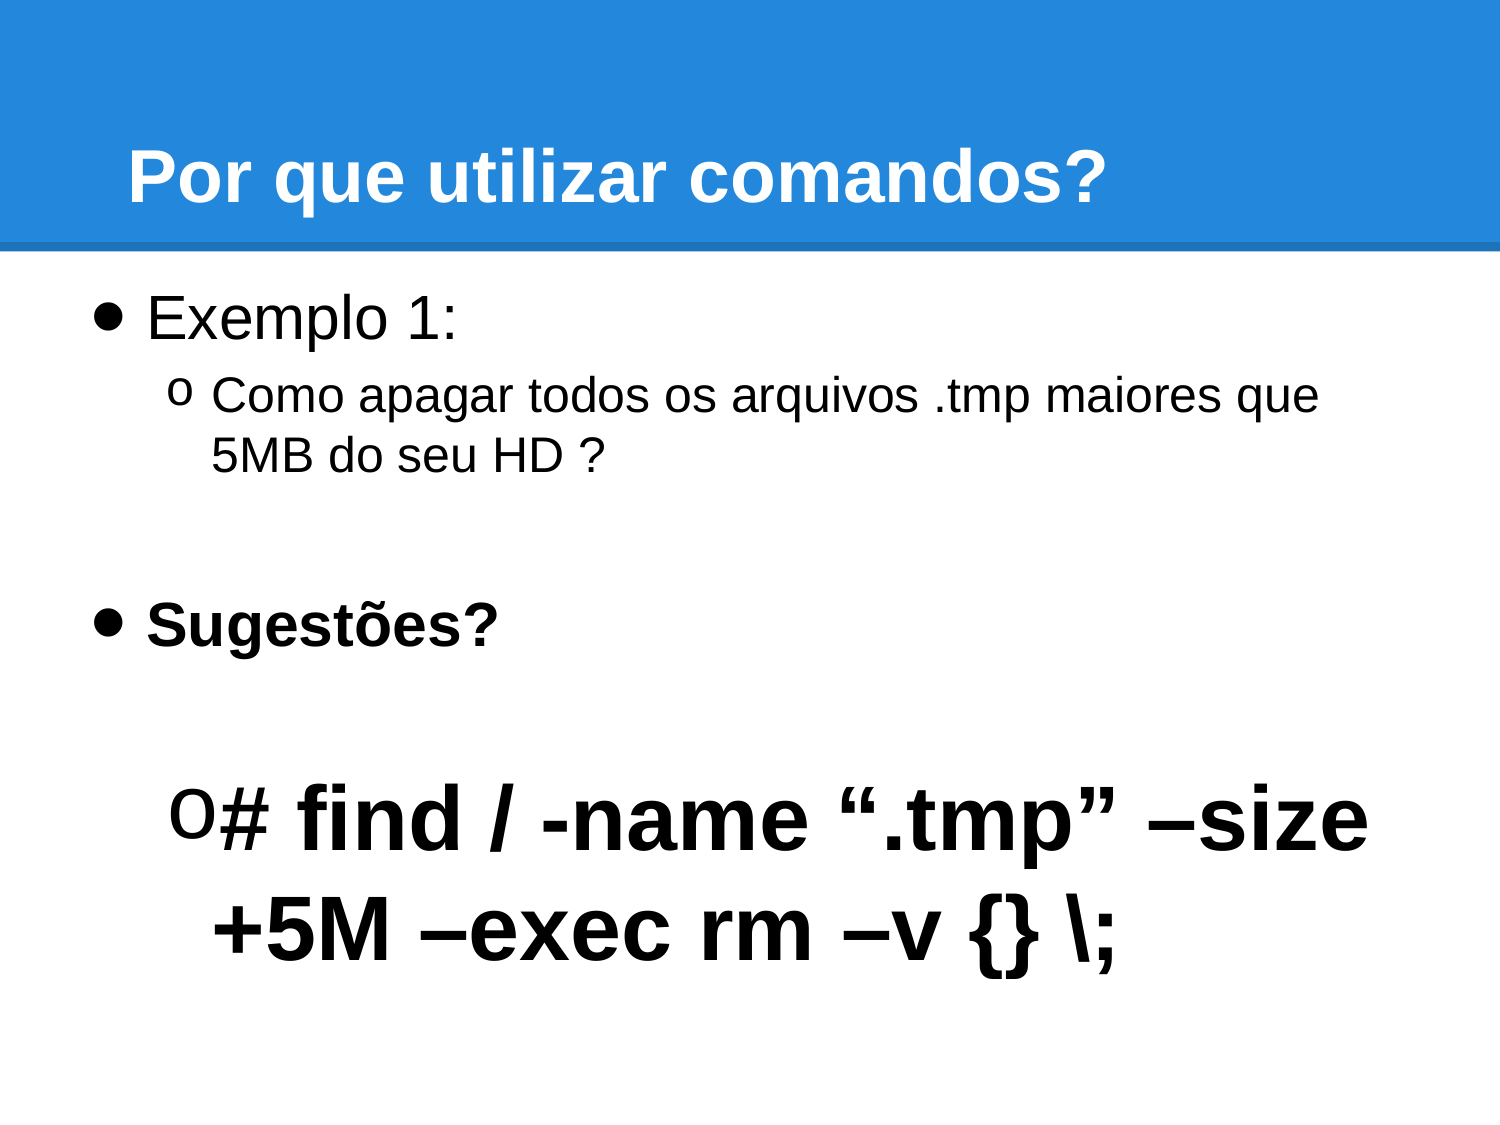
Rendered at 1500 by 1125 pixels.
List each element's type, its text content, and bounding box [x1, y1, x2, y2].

title Por que utilizar comandos? [75, 45, 1425, 233]
list Exemplo 1: Como apagar todos os arquivos .tmp maiores que 5MB do seu HD ? Sugestões? # find / -name “.tmp” –size +5M –exec rm –v {} \; [75, 262, 1425, 1078]
